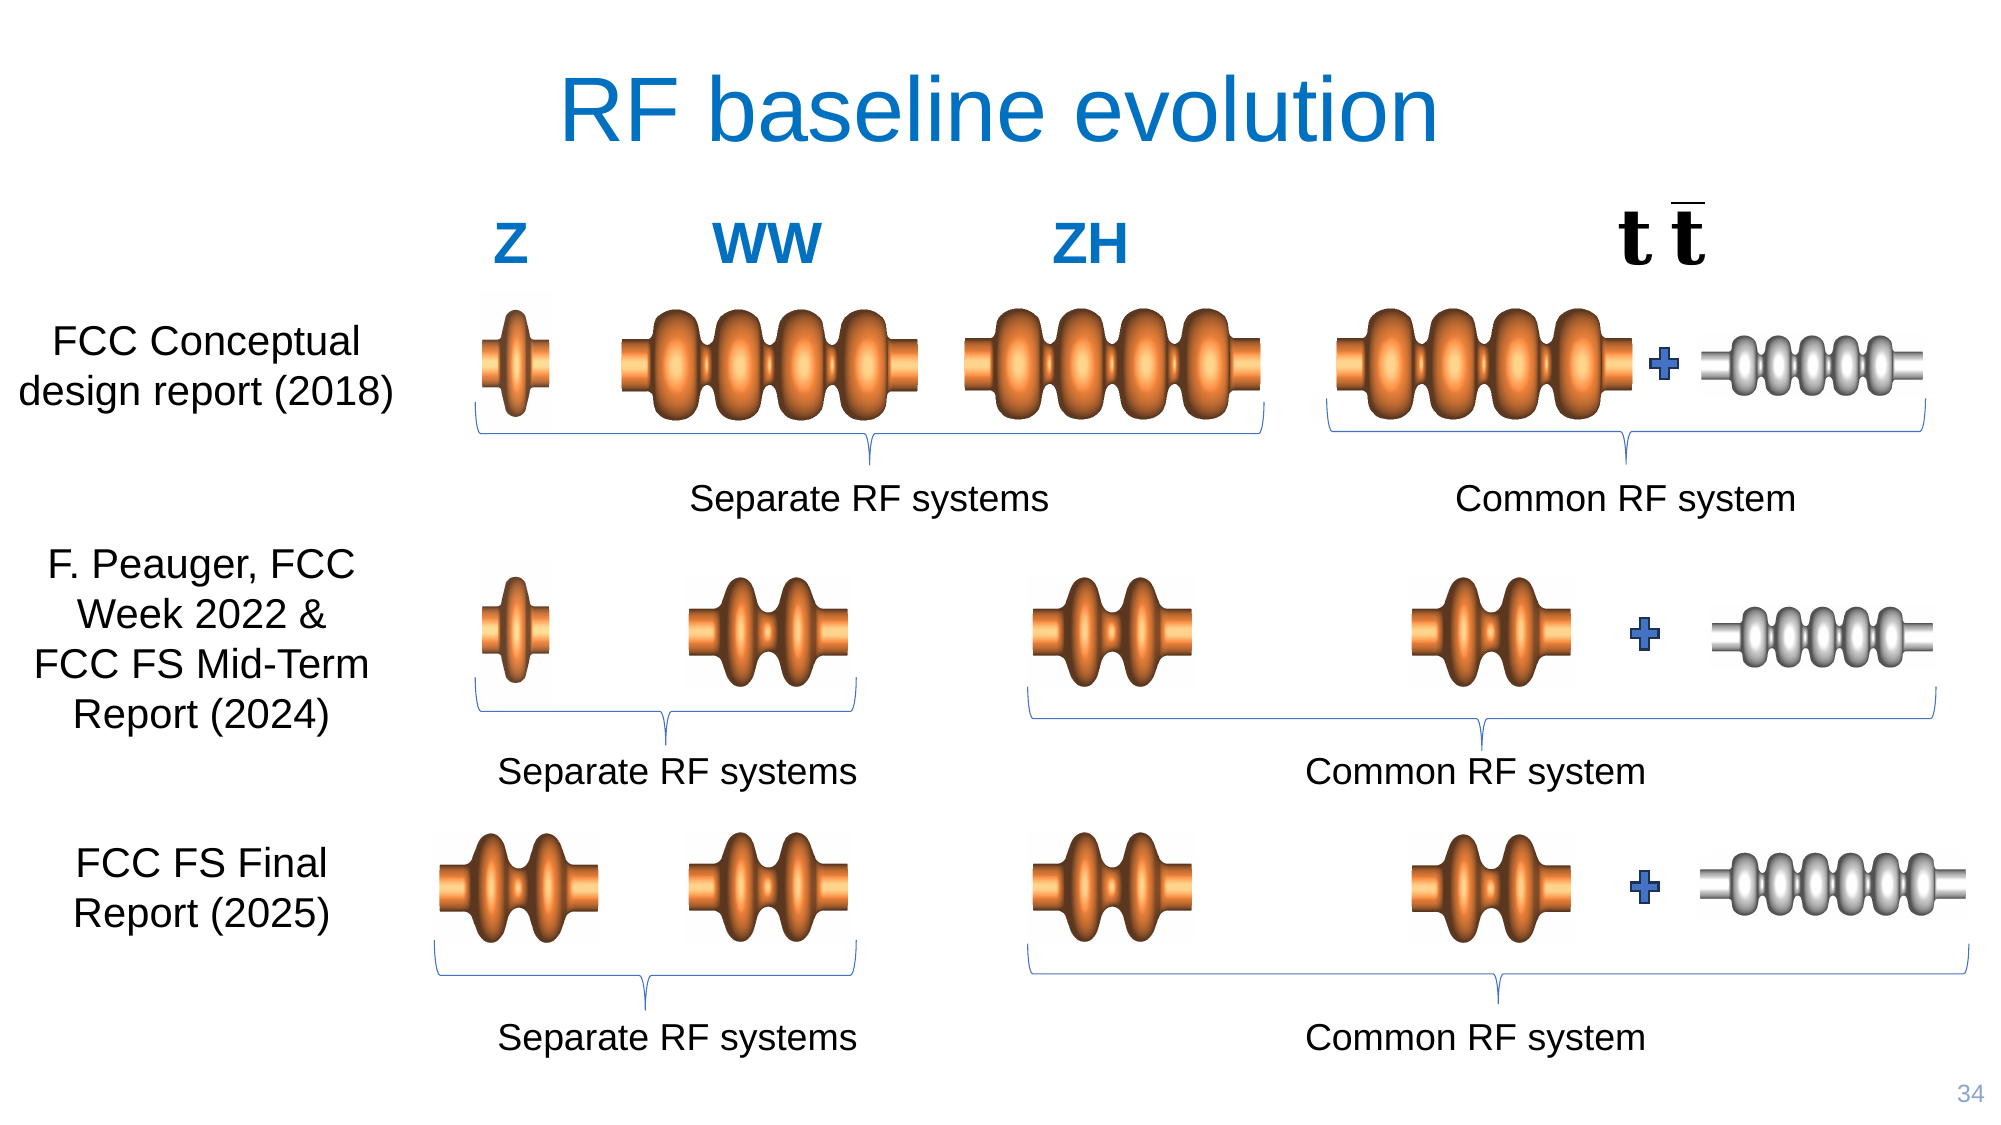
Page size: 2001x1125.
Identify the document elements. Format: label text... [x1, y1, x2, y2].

picture [684, 576, 851, 688]
picture [954, 303, 1268, 428]
picture [478, 291, 553, 440]
text_box Z [478, 198, 544, 283]
text_box [474, 677, 857, 746]
text_box Common RF system [1440, 466, 1812, 527]
title RF baseline evolution [0, 3, 2000, 221]
text_box ZH [1037, 198, 1146, 283]
picture [612, 304, 925, 429]
text_box FCC FS Final Report (2025) [0, 828, 406, 944]
text_box Separate RF systems [482, 1005, 873, 1065]
picture [1698, 332, 1926, 397]
picture [1698, 851, 1969, 919]
text_box Separate RF systems [674, 466, 1065, 527]
text_box [433, 939, 857, 1011]
text_box Common RF system [1290, 739, 1662, 800]
text_box Separate RF systems [482, 739, 873, 800]
slide_number 34 [1550, 1062, 2000, 1122]
text_box [553, 401, 1263, 466]
picture [478, 558, 553, 706]
text_box [1027, 686, 1937, 751]
text_box [1027, 943, 1970, 1005]
picture [1027, 831, 1195, 943]
picture [1027, 576, 1195, 688]
picture [1406, 576, 1574, 688]
text_box WW [697, 198, 838, 283]
picture [684, 831, 851, 943]
text_box FCC Conceptual design report (2018) [0, 306, 435, 422]
text_box [474, 401, 478, 432]
text_box [1649, 347, 1679, 380]
text_box [1630, 870, 1660, 904]
picture [434, 831, 601, 944]
text_box Common RF system [1290, 1005, 1662, 1065]
picture [1708, 604, 1936, 669]
text_box [1630, 617, 1660, 651]
text_box [1329, 398, 1927, 465]
text_box F. Peauger, FCC Week 2022 & FCC FS Mid-Term Report (2024) [0, 529, 416, 745]
picture [1326, 303, 1639, 428]
picture [1406, 832, 1574, 945]
